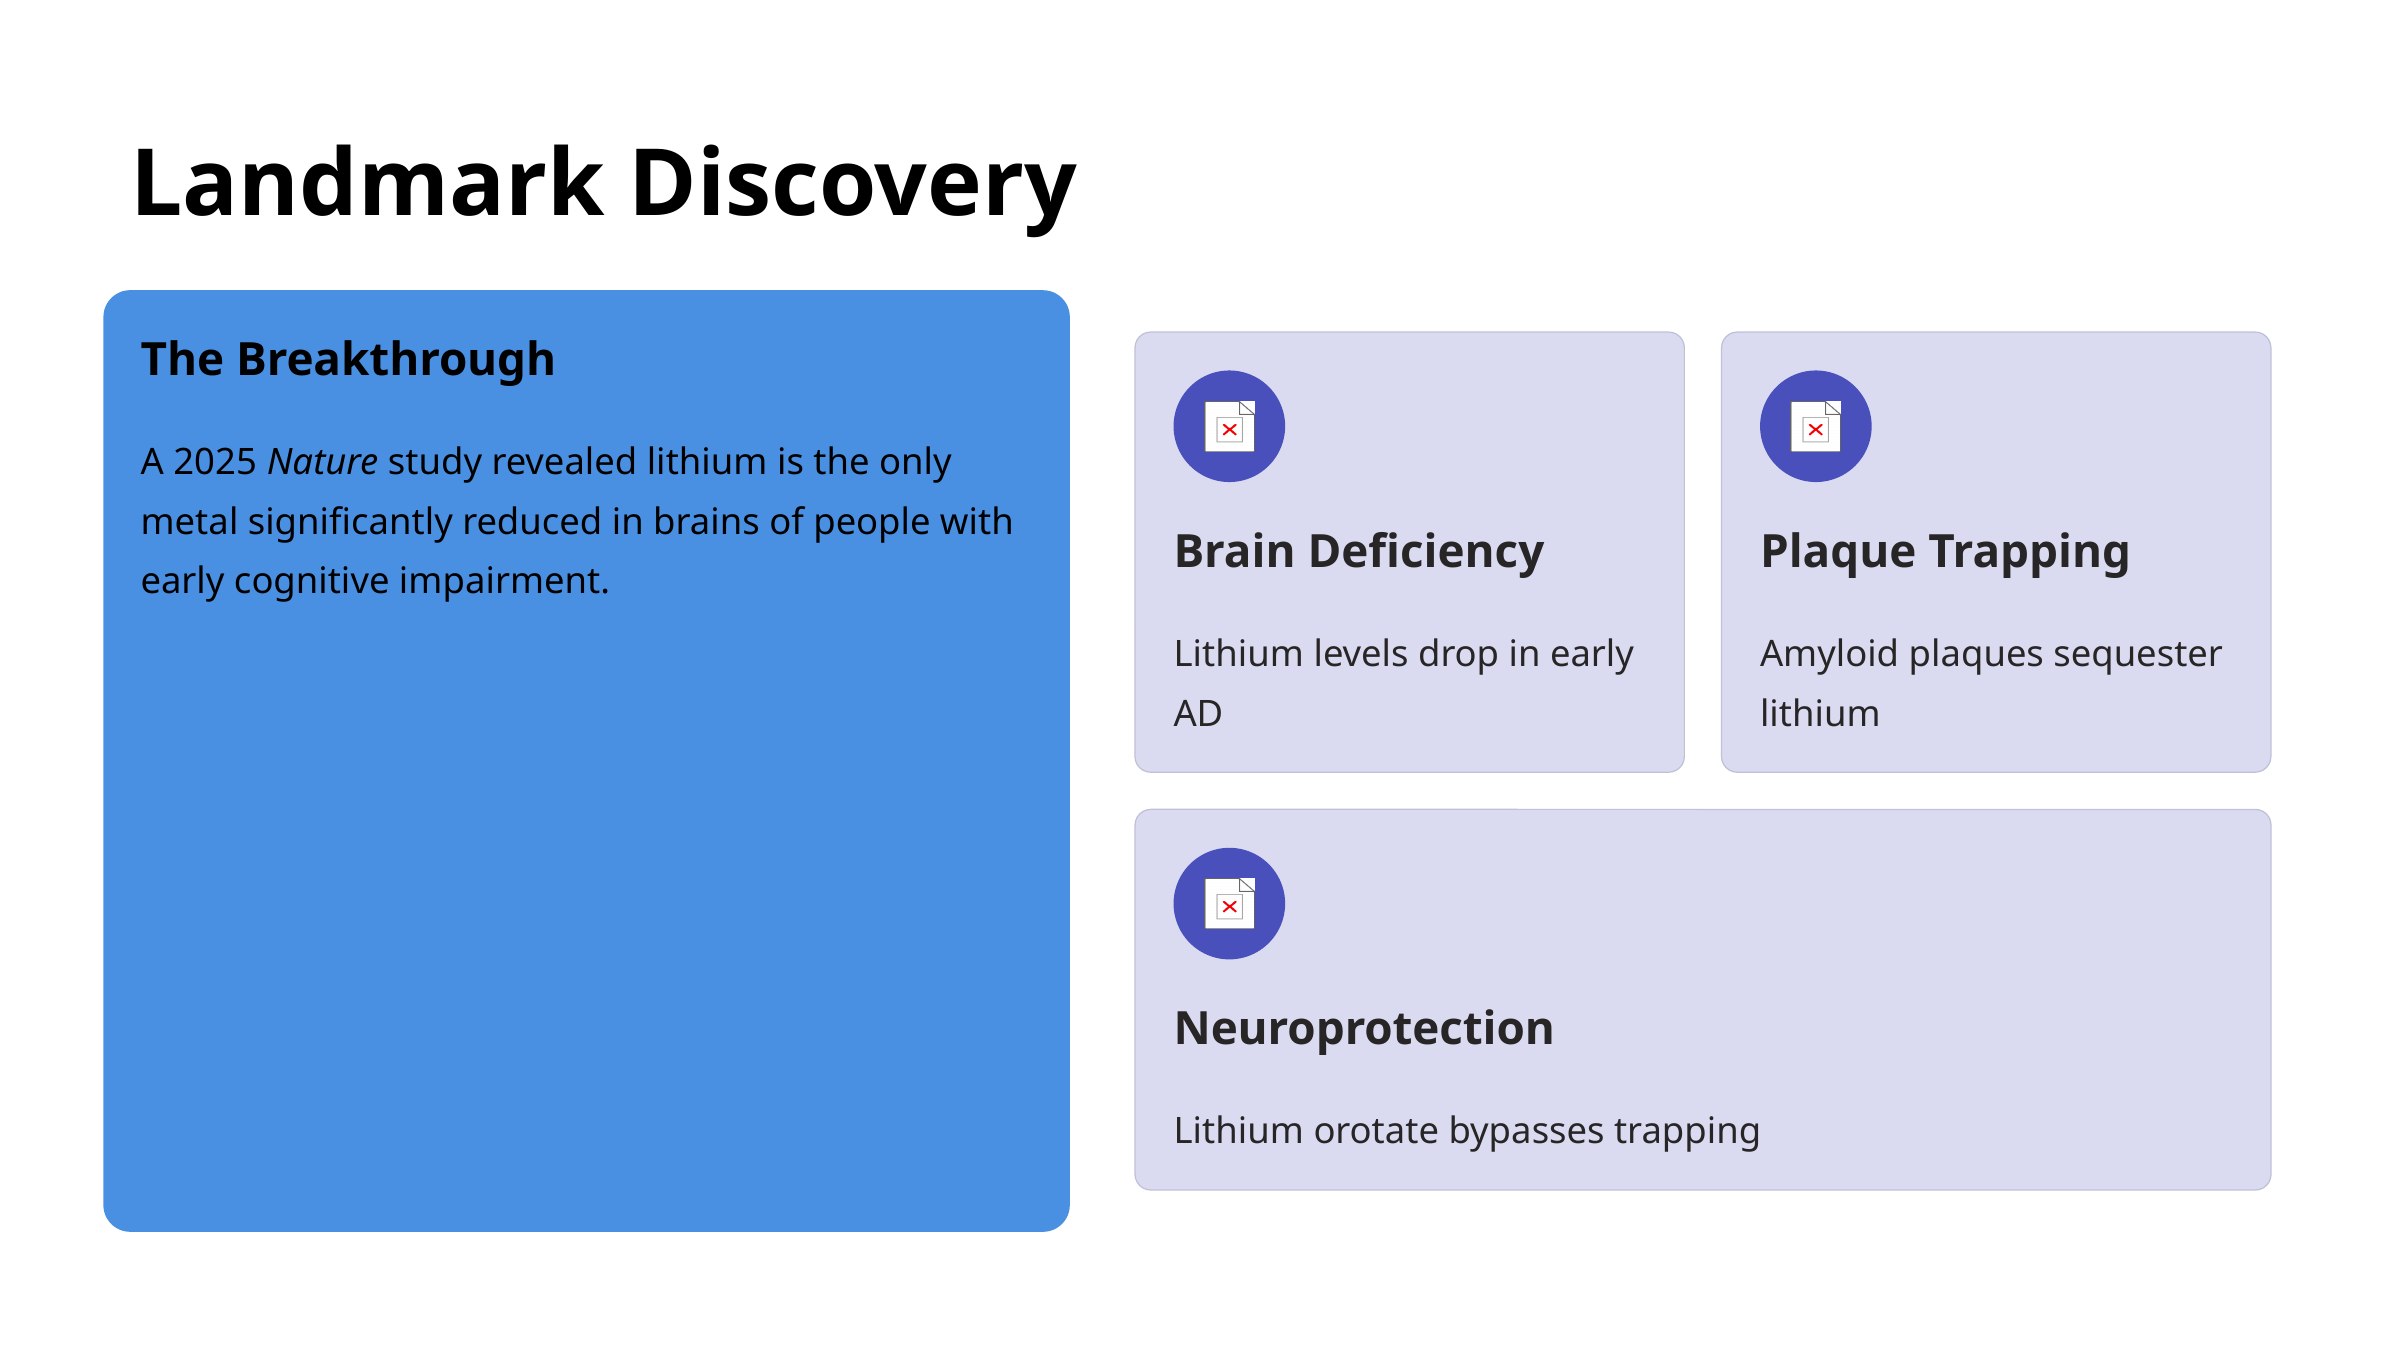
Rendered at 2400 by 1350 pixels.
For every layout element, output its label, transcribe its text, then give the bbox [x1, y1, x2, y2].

text_box [1760, 370, 1872, 483]
picture [1204, 878, 1255, 929]
text_box The Breakthrough [140, 327, 606, 386]
text_box [1173, 370, 1286, 483]
text_box Brain Deficiency [1173, 519, 1639, 578]
text_box A 2025 Nature study revealed lithium is the only metal significantly reduced in brains of people with early cognitive impairment. [140, 422, 1033, 602]
text_box [1721, 332, 2271, 773]
picture [1204, 401, 1255, 452]
text_box Lithium levels drop in early AD [1173, 614, 1646, 734]
text_box Landmark Discovery [130, 118, 1067, 235]
text_box [1134, 332, 1685, 773]
text_box Lithium orotate bypasses trapping [1173, 1091, 2233, 1152]
picture [1790, 401, 1841, 452]
text_box [1135, 809, 2272, 1191]
text_box Amyloid plaques sequester lithium [1760, 614, 2233, 734]
text_box [1173, 847, 1286, 960]
text_box Neuroprotection [1173, 996, 1639, 1055]
text_box Plaque Trapping [1760, 519, 2226, 578]
text_box [103, 290, 1070, 1232]
